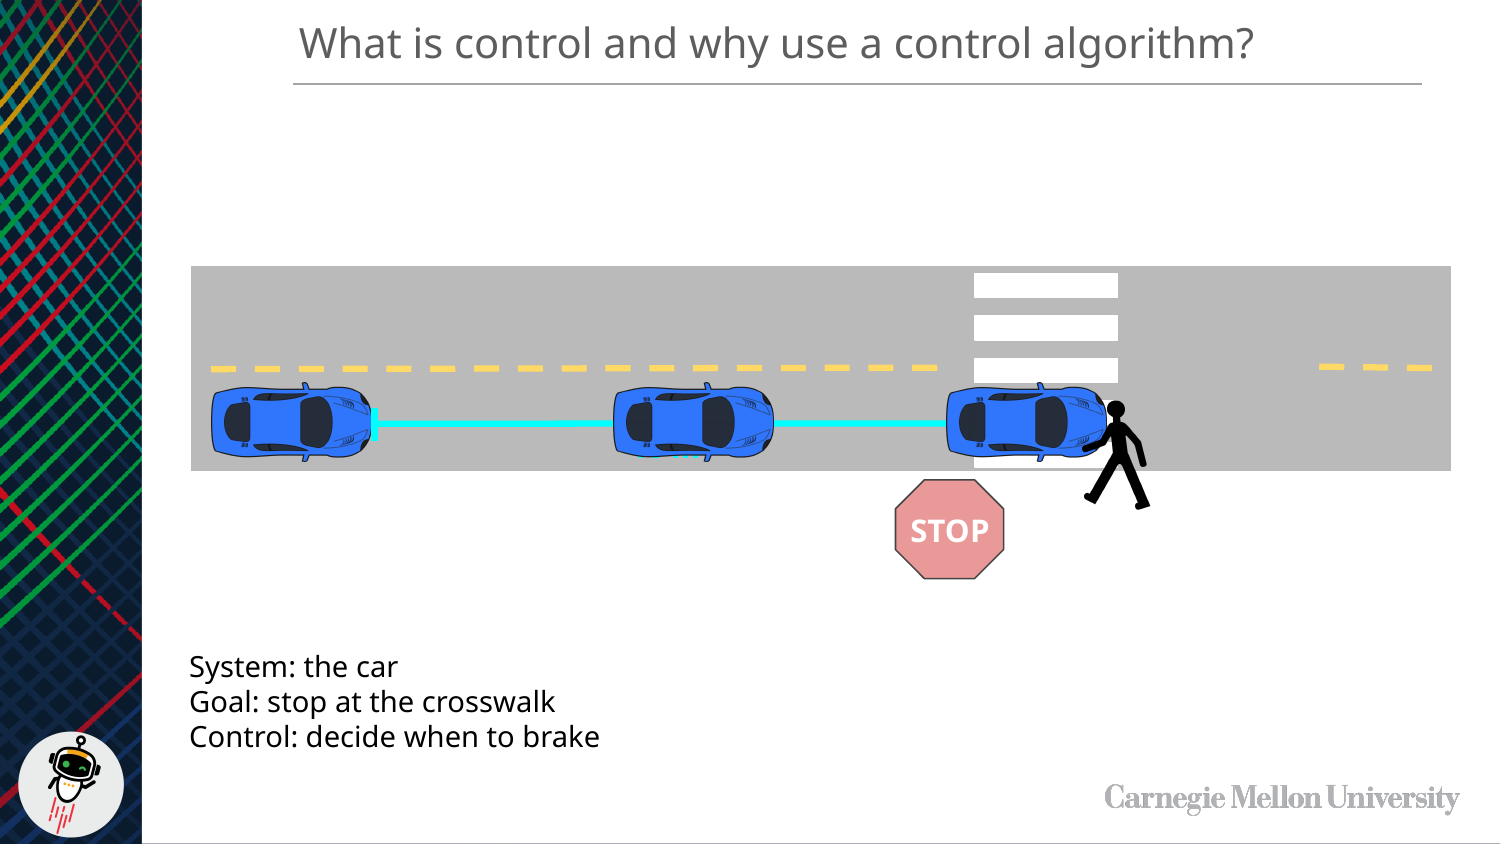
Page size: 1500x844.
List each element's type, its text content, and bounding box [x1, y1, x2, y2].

text_box [190, 265, 1452, 472]
picture [0, 0, 142, 844]
text_box [909, 564, 990, 579]
picture [210, 382, 372, 463]
text_box [975, 315, 1118, 340]
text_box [371, 407, 972, 481]
picture [613, 382, 775, 463]
text_box [908, 481, 991, 496]
text_box STOP [895, 496, 1006, 564]
picture [1105, 784, 1460, 816]
text_box [975, 358, 1118, 383]
text_box [975, 273, 1118, 298]
text_box System: the car Goal: stop at the crosswalk Control: decide when to brake [174, 633, 1378, 804]
list What is control and why use a control algorithm? [293, 4, 1417, 85]
picture [945, 381, 1178, 517]
